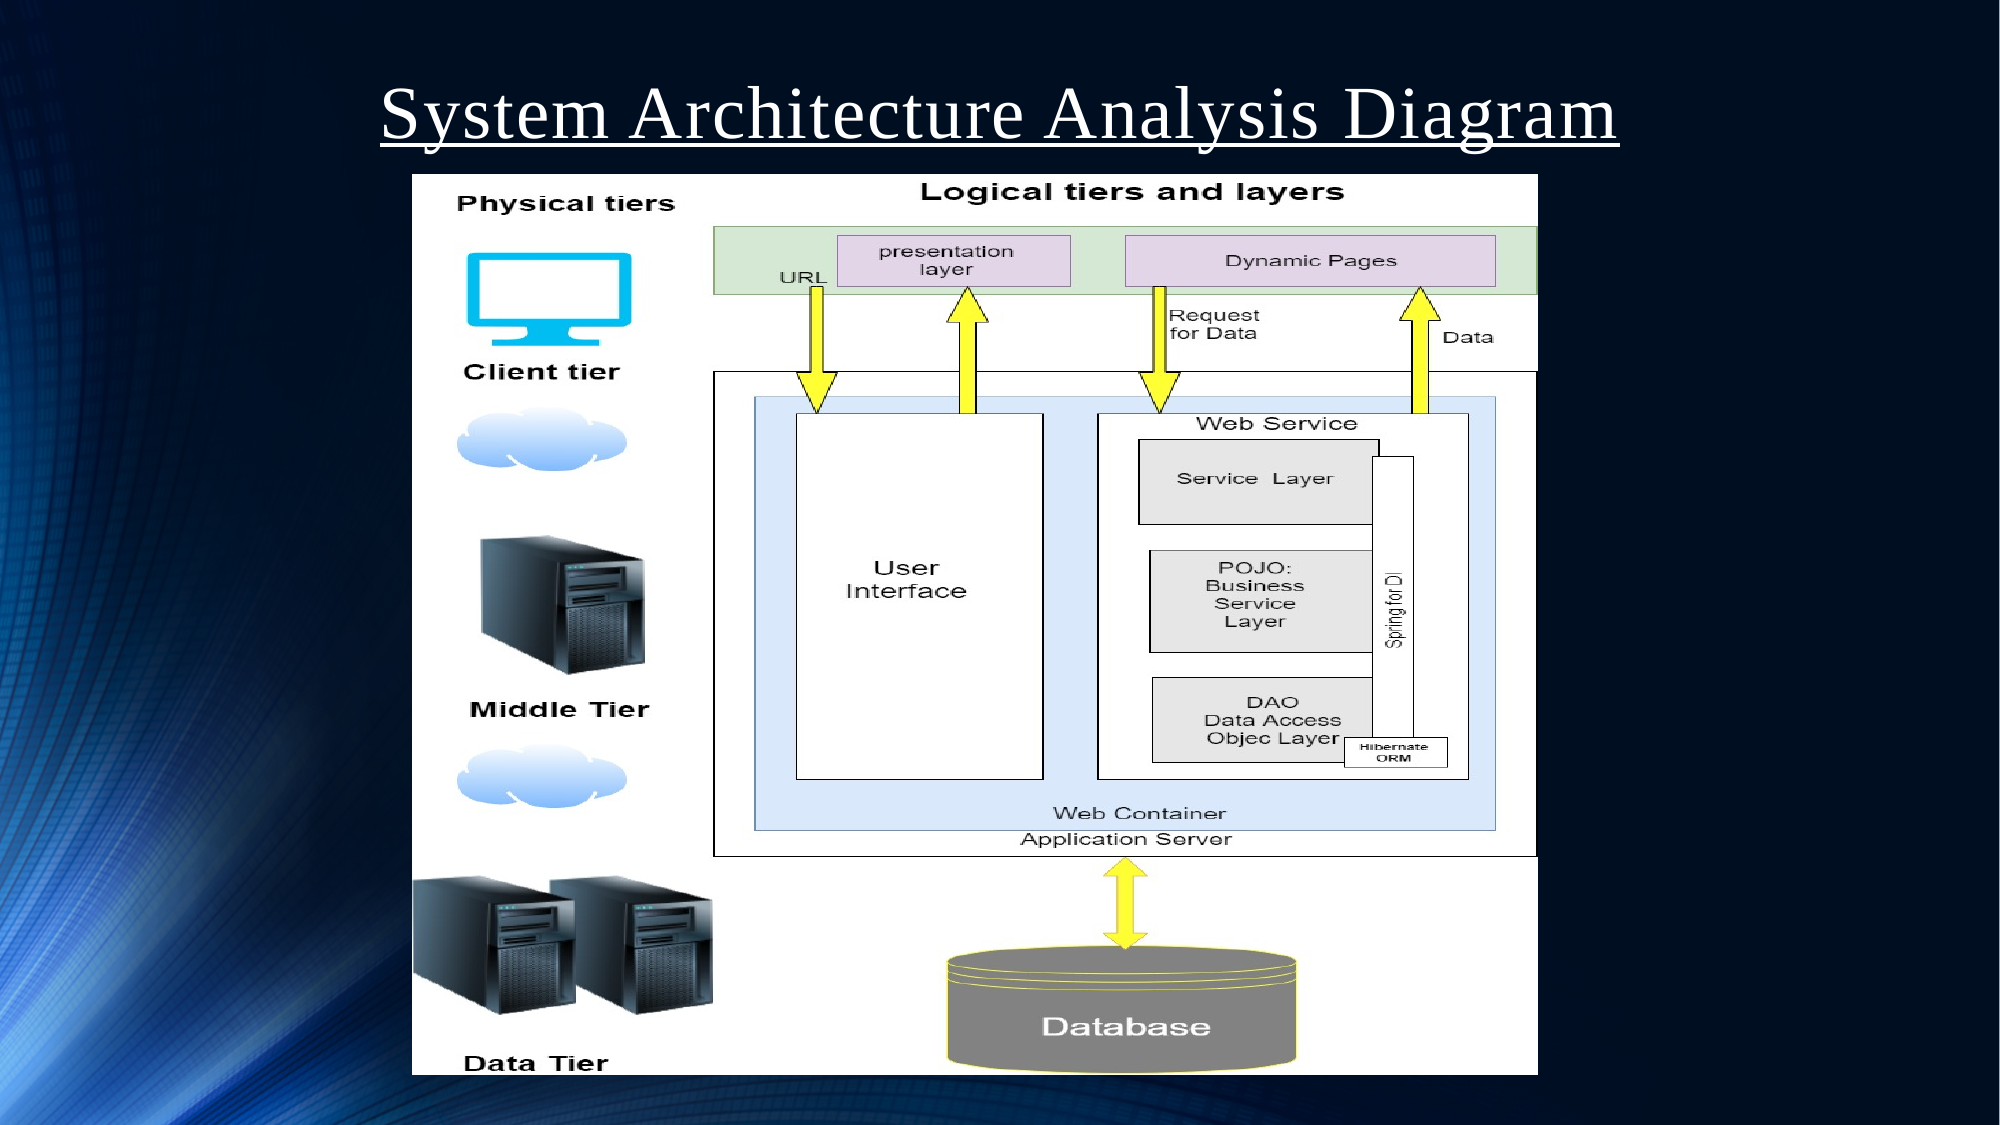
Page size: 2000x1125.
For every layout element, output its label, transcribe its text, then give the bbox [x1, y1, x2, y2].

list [412, 174, 1538, 1075]
title System Architecture Analysis Diagram [249, 0, 1750, 163]
picture [0, 0, 2000, 1125]
